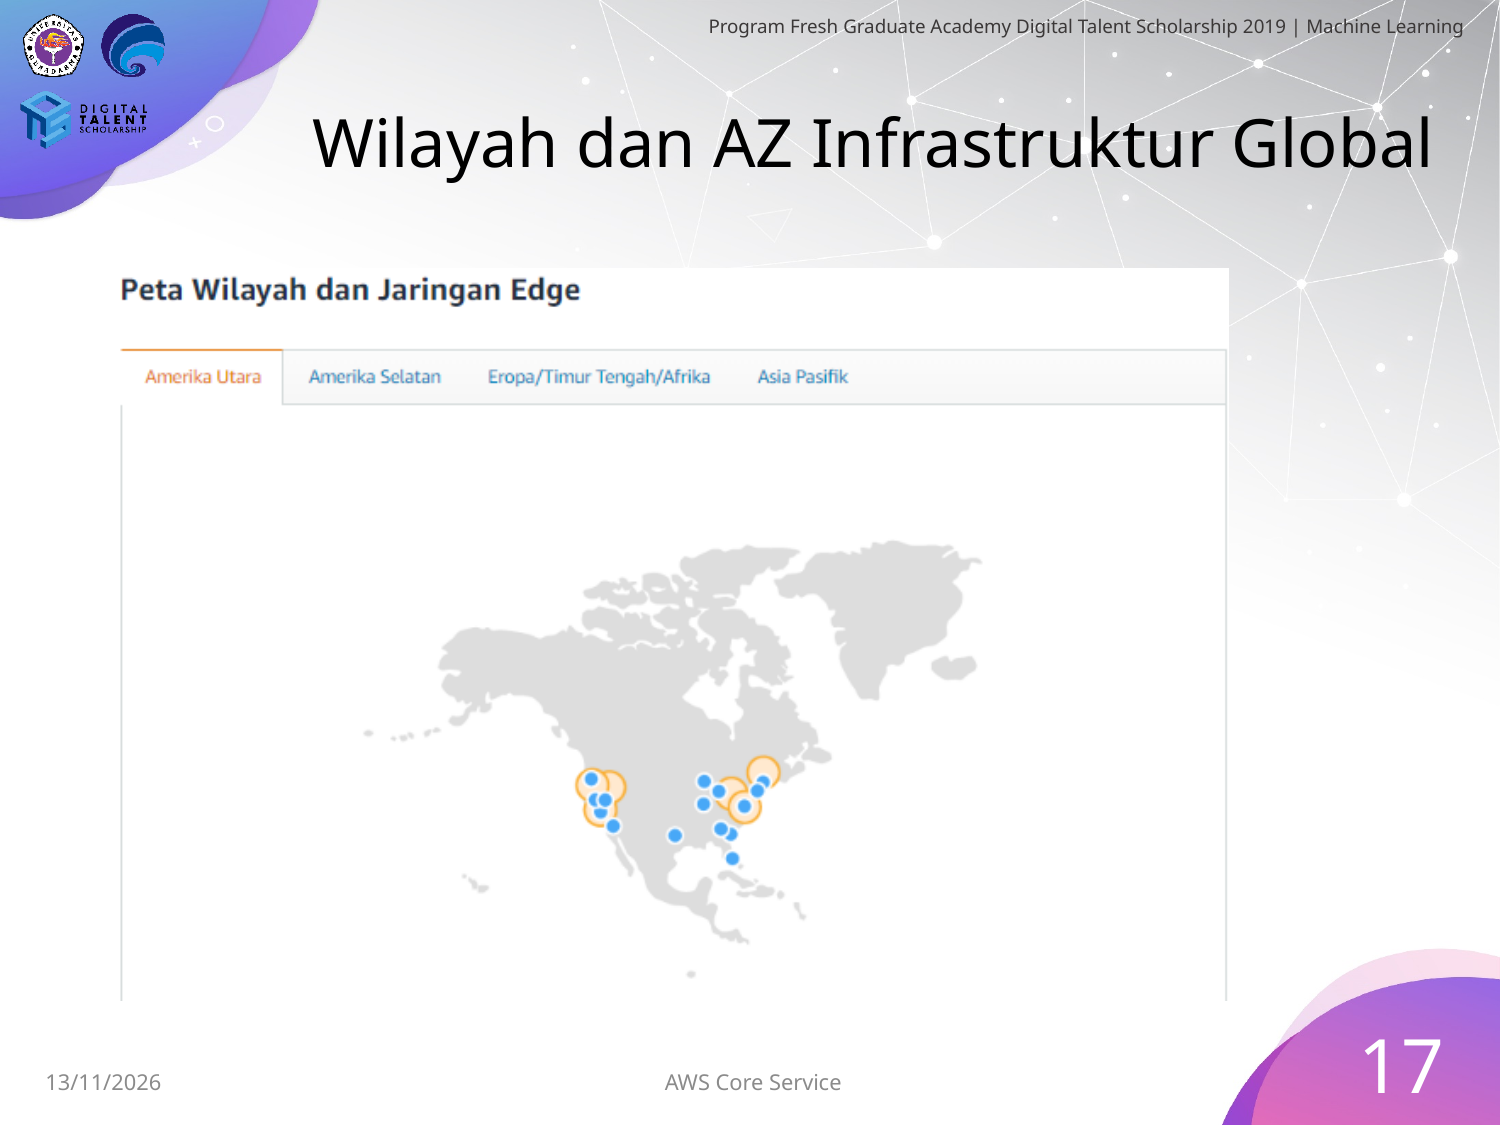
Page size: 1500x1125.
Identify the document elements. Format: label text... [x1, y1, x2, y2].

footer AWS Core Service [386, 1053, 1121, 1114]
picture [0, 0, 1500, 1125]
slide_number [30, 1053, 272, 1114]
title Wilayah dan AZ Infrastruktur Global [271, 115, 1477, 256]
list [109, 268, 1229, 1001]
slide_number 17 [1327, 1025, 1477, 1115]
